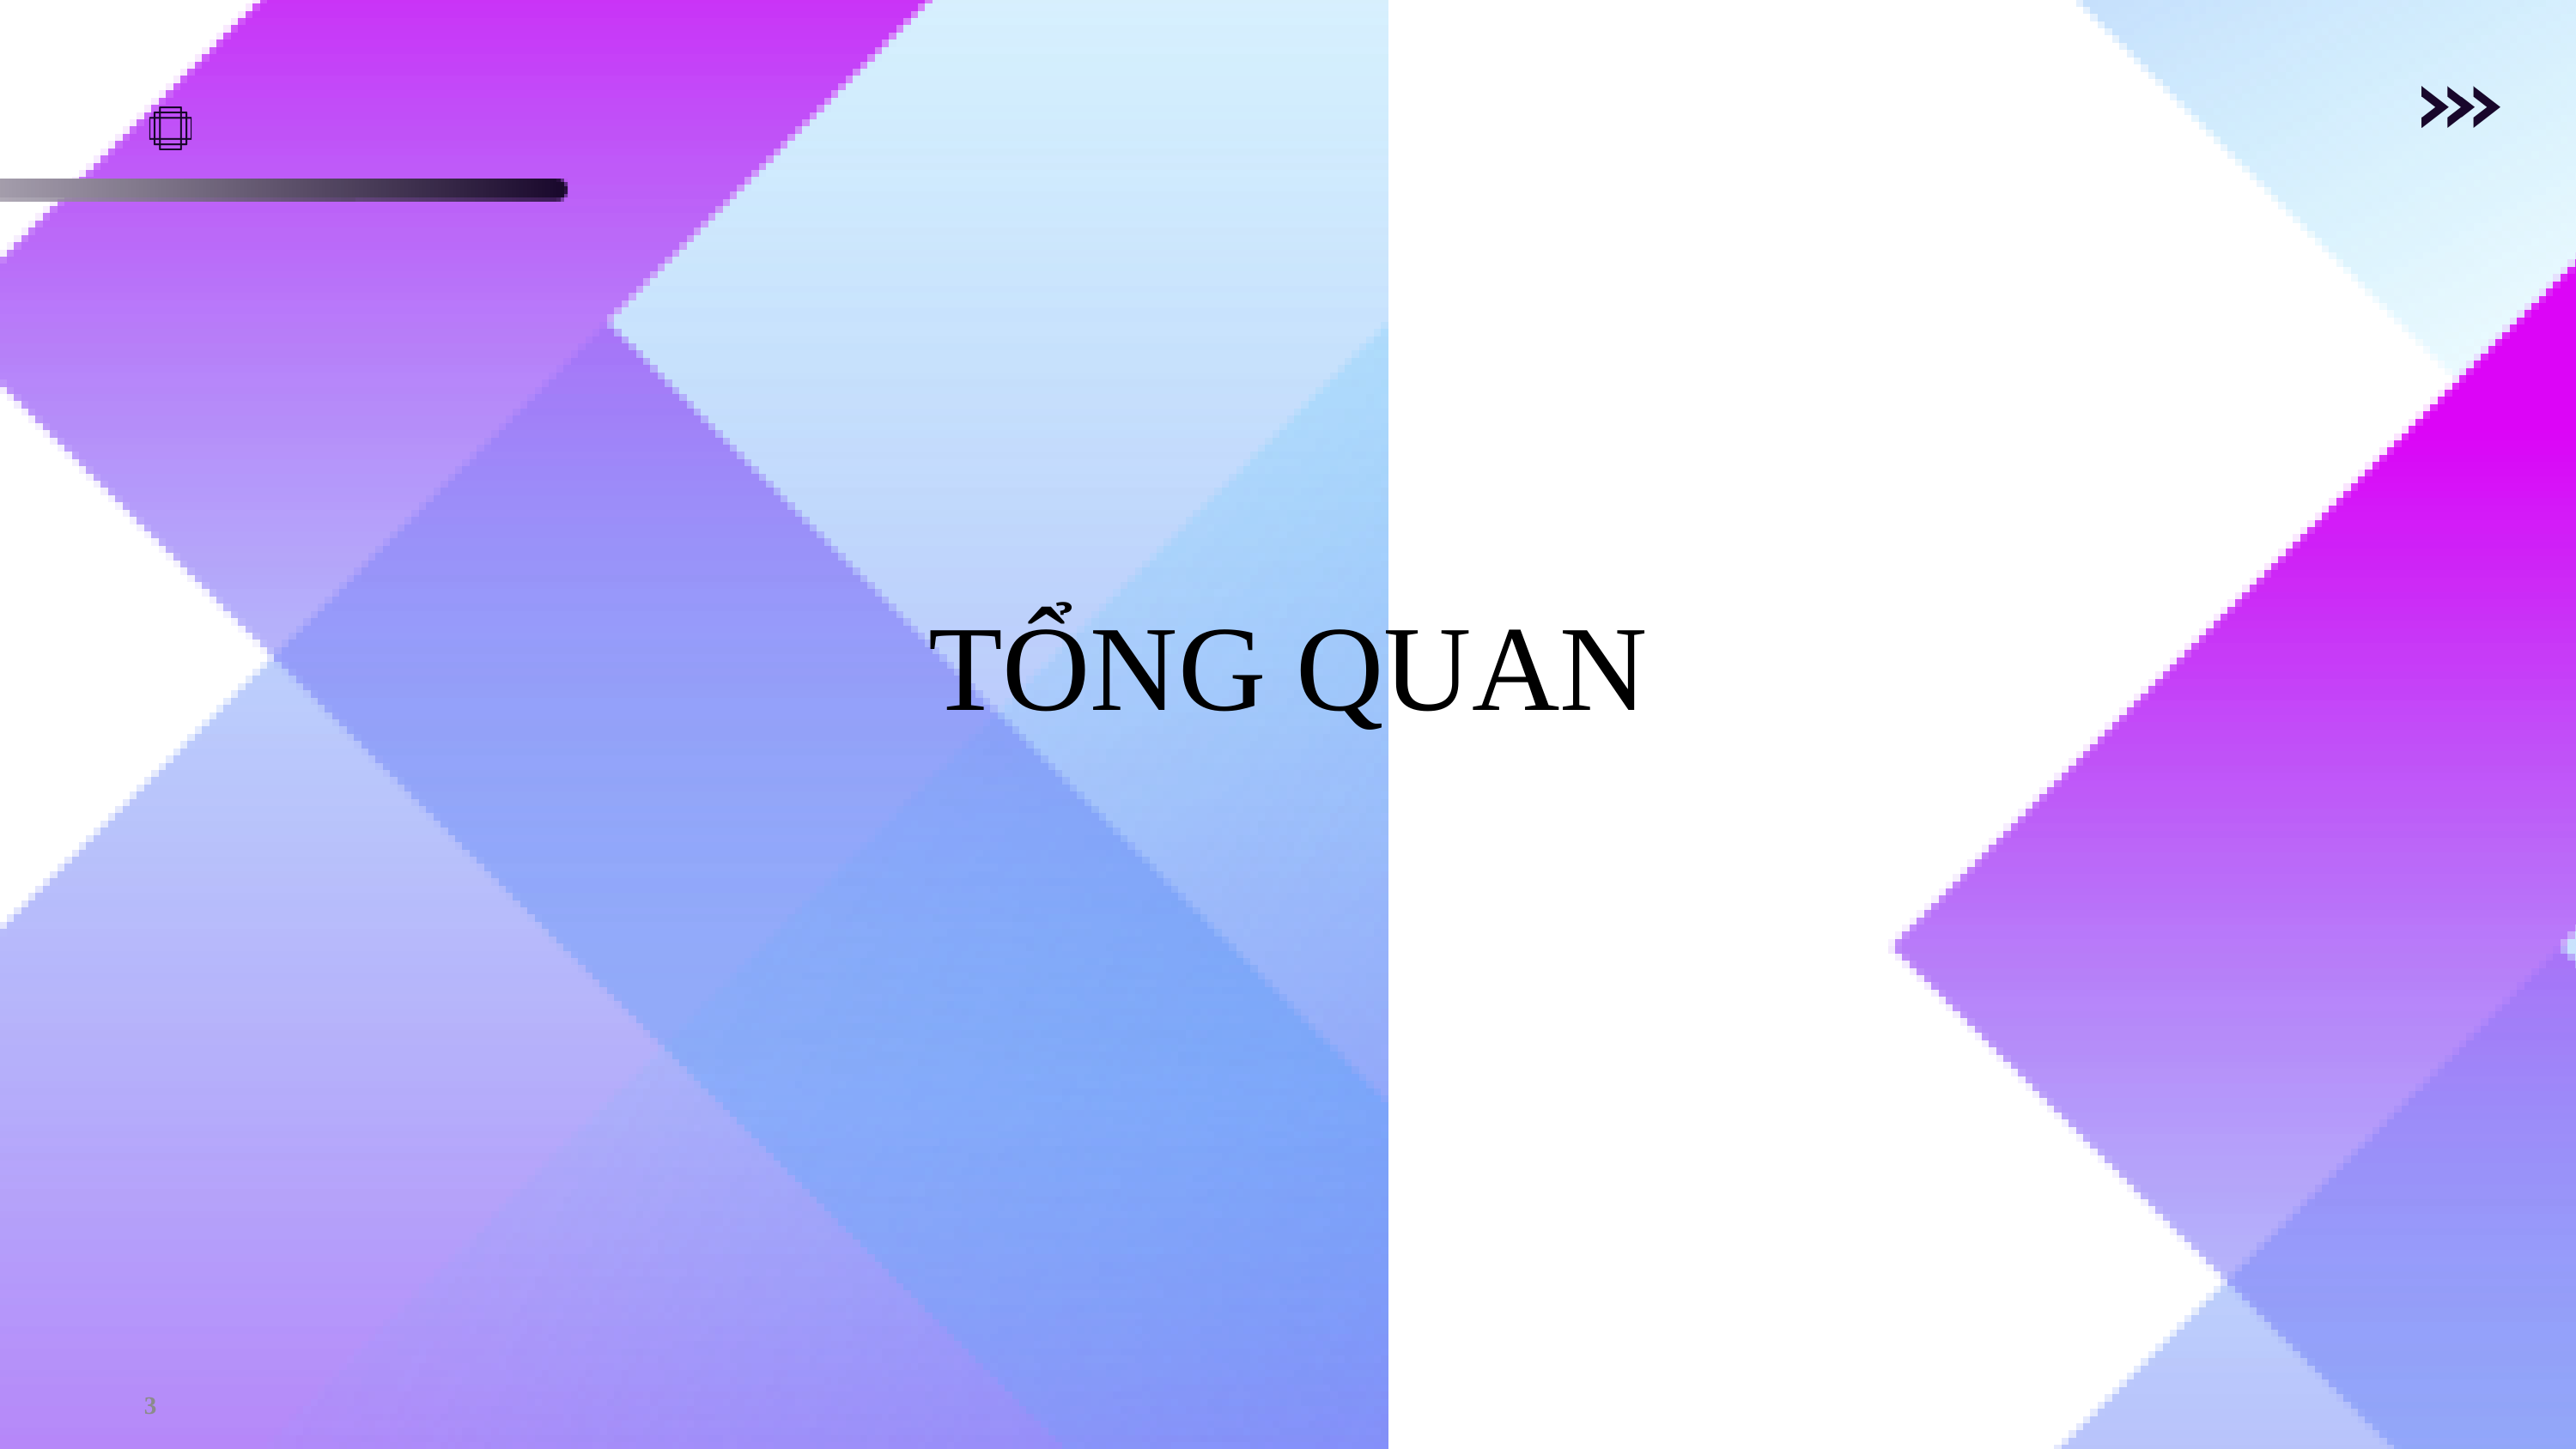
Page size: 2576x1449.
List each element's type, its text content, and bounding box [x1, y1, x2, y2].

text_box [149, 106, 192, 150]
text_box [2421, 86, 2500, 129]
text_box TỔNG QUAN [482, 588, 2094, 735]
text_box [0, 179, 568, 202]
text_box [0, 0, 1288, 1449]
text_box 3 [0, 1379, 170, 1431]
text_box [1288, 0, 2576, 1449]
